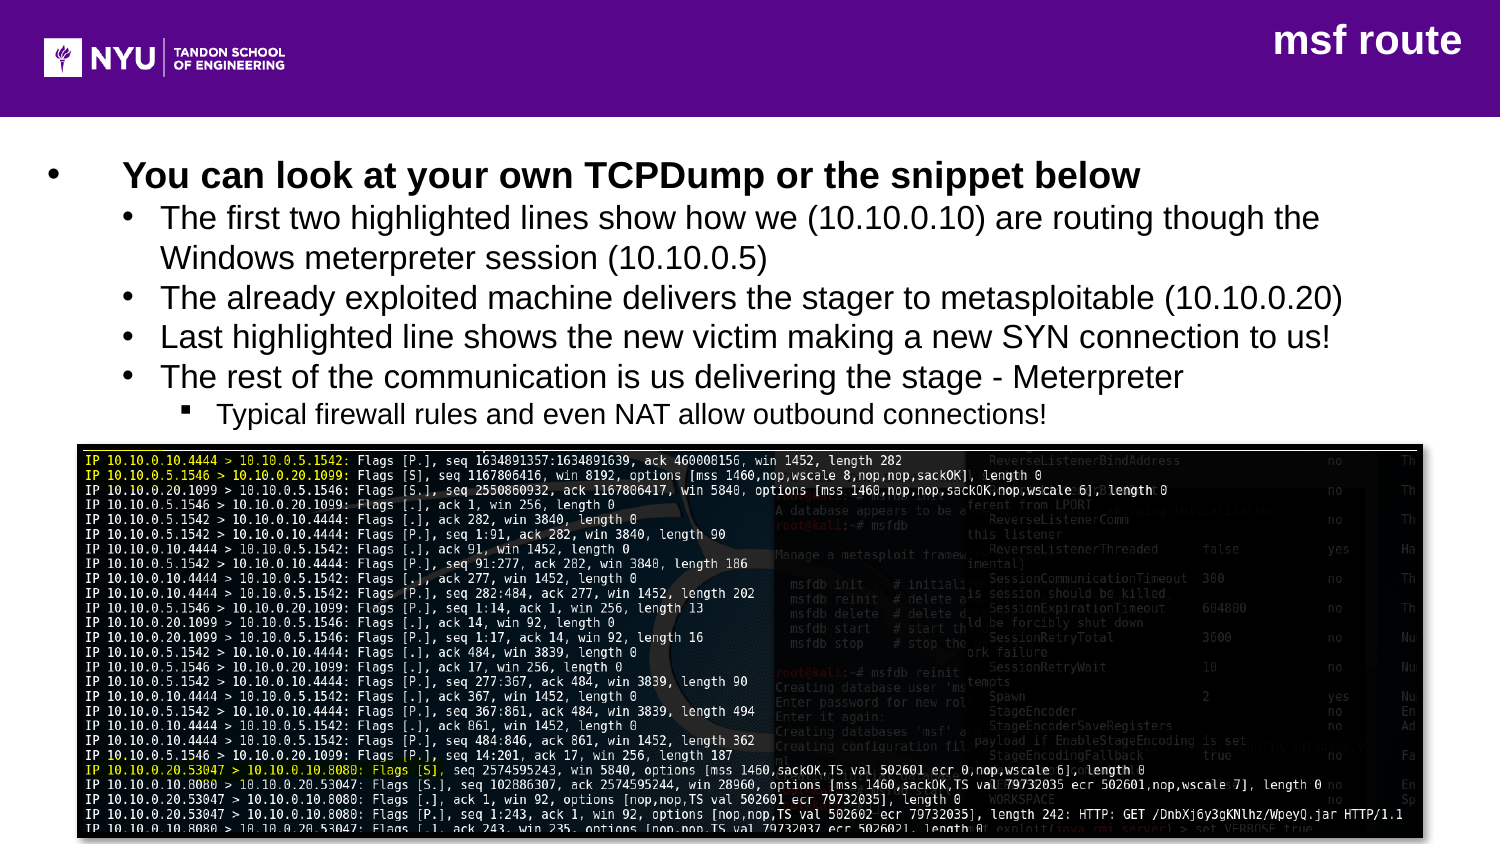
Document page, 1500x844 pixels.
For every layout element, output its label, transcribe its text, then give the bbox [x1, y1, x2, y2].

list msf route [392, 12, 1463, 109]
picture [82, 449, 1418, 832]
picture [44, 38, 285, 77]
list You can look at your own TCPDump or the snippet below The first two highlighted lines show how we (10.10.0.10) are routing though the Windows meterpreter session (10.10.0.5) The already exploited machine delivers the stager to metasploitable (10.10.0.20) Last highlighted line shows the new victim making a new SYN connection to us! The rest of the communication is us delivering the stage - Meterpreter Typical firewall rules and even NAT allow outbound connections! [47, 151, 1454, 451]
